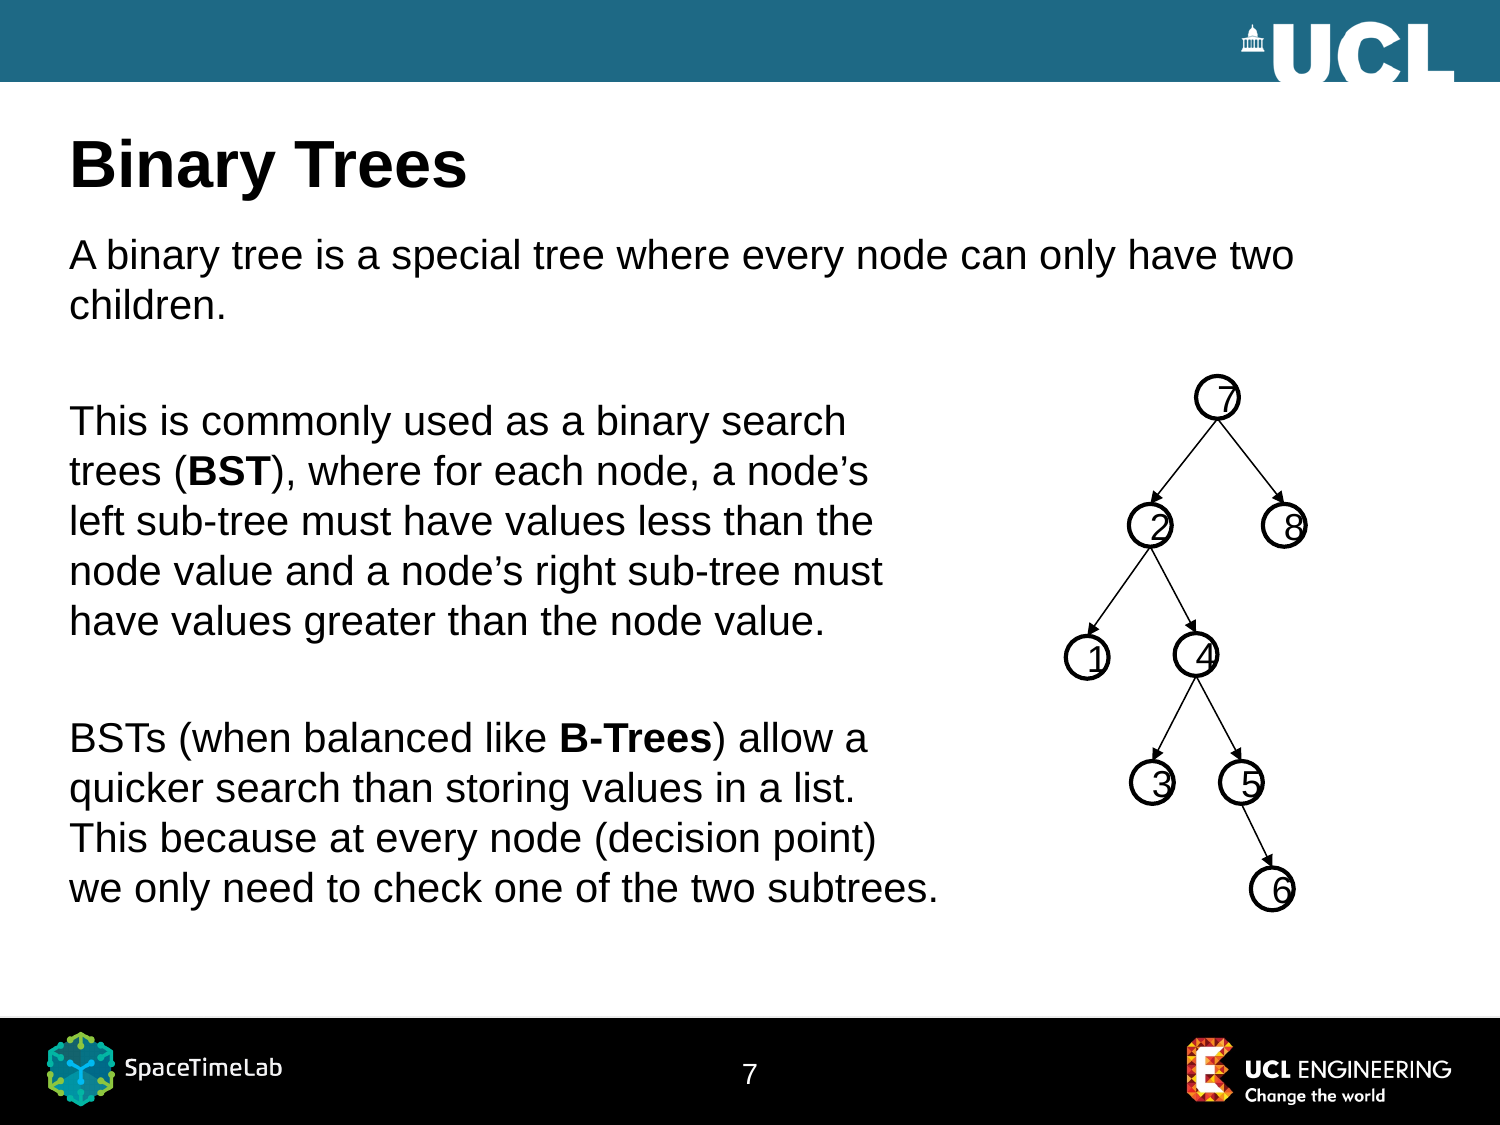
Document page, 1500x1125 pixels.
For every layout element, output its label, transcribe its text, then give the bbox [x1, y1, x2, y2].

text_box 8 [1260, 502, 1308, 549]
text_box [1241, 803, 1273, 868]
footer 7 [496, 1042, 1004, 1103]
list A binary tree is a special tree where every node can only have two children. This is commonly used as a binary search trees (BST), where for each node, a node’s left sub-tree must have values less than the node value and a node’s right sub-tree must have values greater than the node value. BSTs (when balanced like B-Trees) allow a quicker search than storing values in a list. This because at every node (decision point) we only need to check one of the two subtrees. [54, 219, 1447, 988]
text_box 5 [1217, 759, 1265, 806]
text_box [1150, 546, 1197, 634]
text_box 1 [1063, 634, 1111, 681]
picture [0, 990, 1500, 1125]
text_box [1150, 418, 1216, 505]
text_box 4 [1172, 631, 1220, 674]
title Binary Trees [54, 113, 1447, 197]
text_box 3 [1128, 759, 1176, 806]
text_box 6 [1248, 865, 1296, 913]
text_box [1086, 546, 1149, 637]
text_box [1152, 675, 1194, 762]
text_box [1217, 418, 1285, 505]
text_box 2 [1126, 502, 1174, 545]
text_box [1195, 675, 1242, 762]
text_box 7 [1193, 373, 1241, 417]
